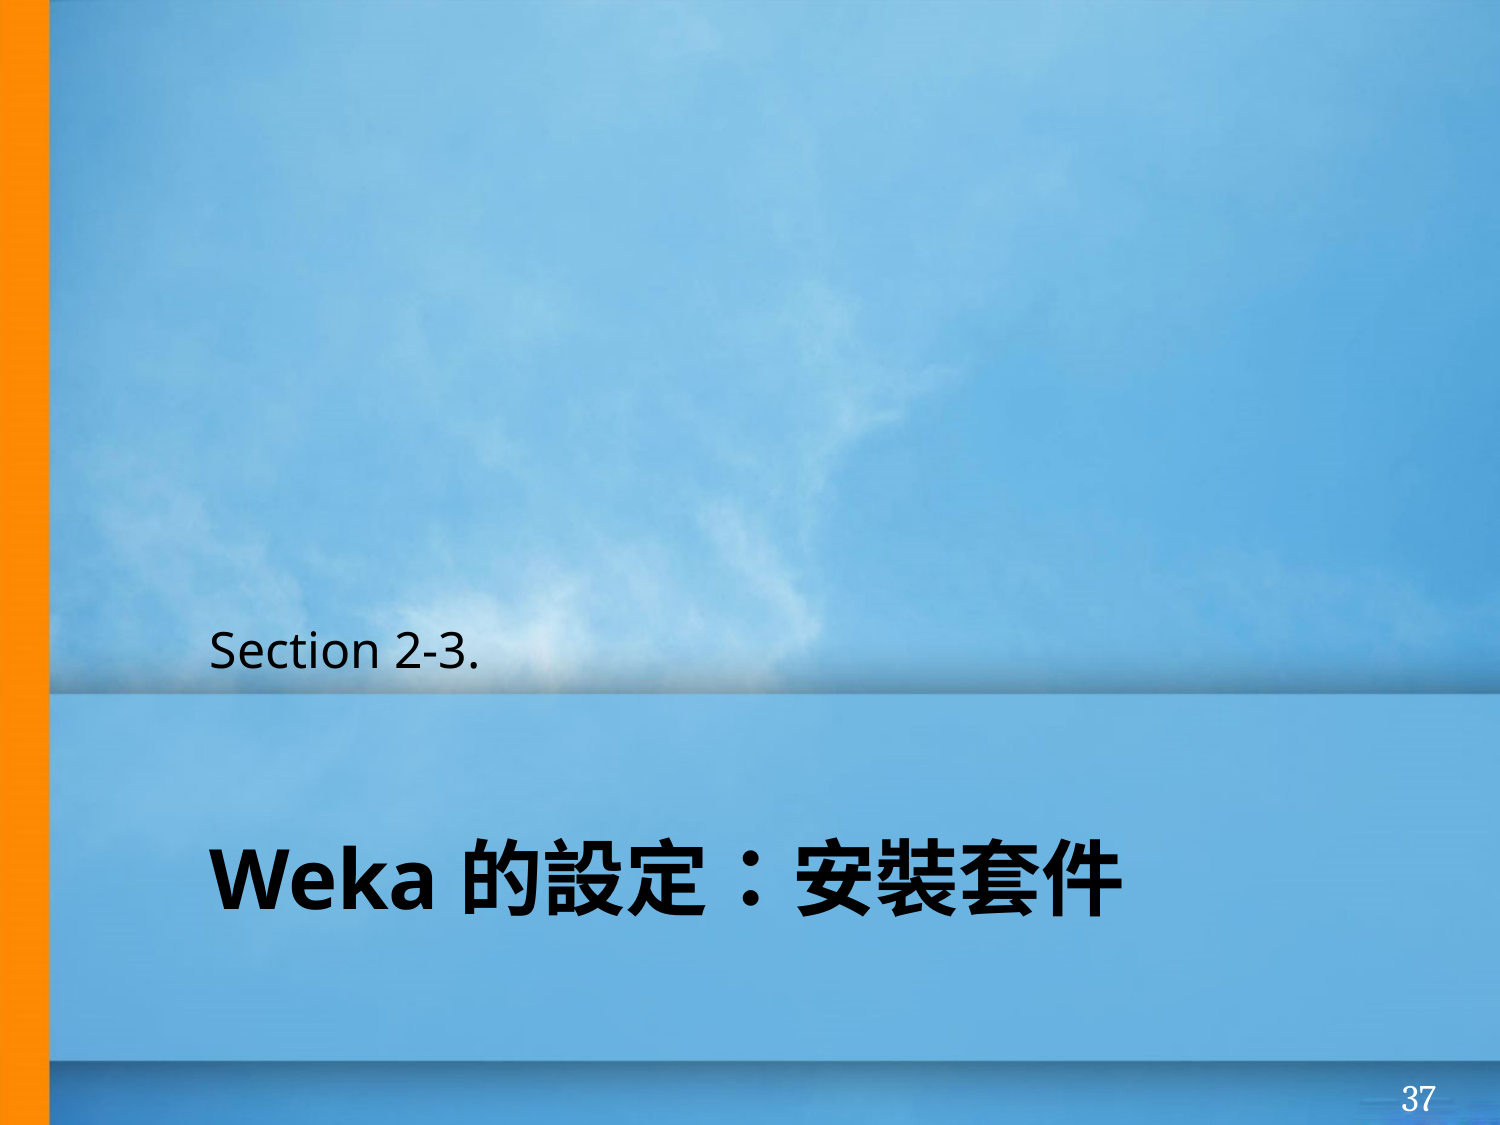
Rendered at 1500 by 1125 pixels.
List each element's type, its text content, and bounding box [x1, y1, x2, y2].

picture [0, 0, 1500, 1125]
subtitle Section 2-3. [194, 549, 1024, 694]
slide_number ‹#› [1350, 1074, 1488, 1118]
title Weka的設定：安裝套件 [194, 693, 1422, 1060]
